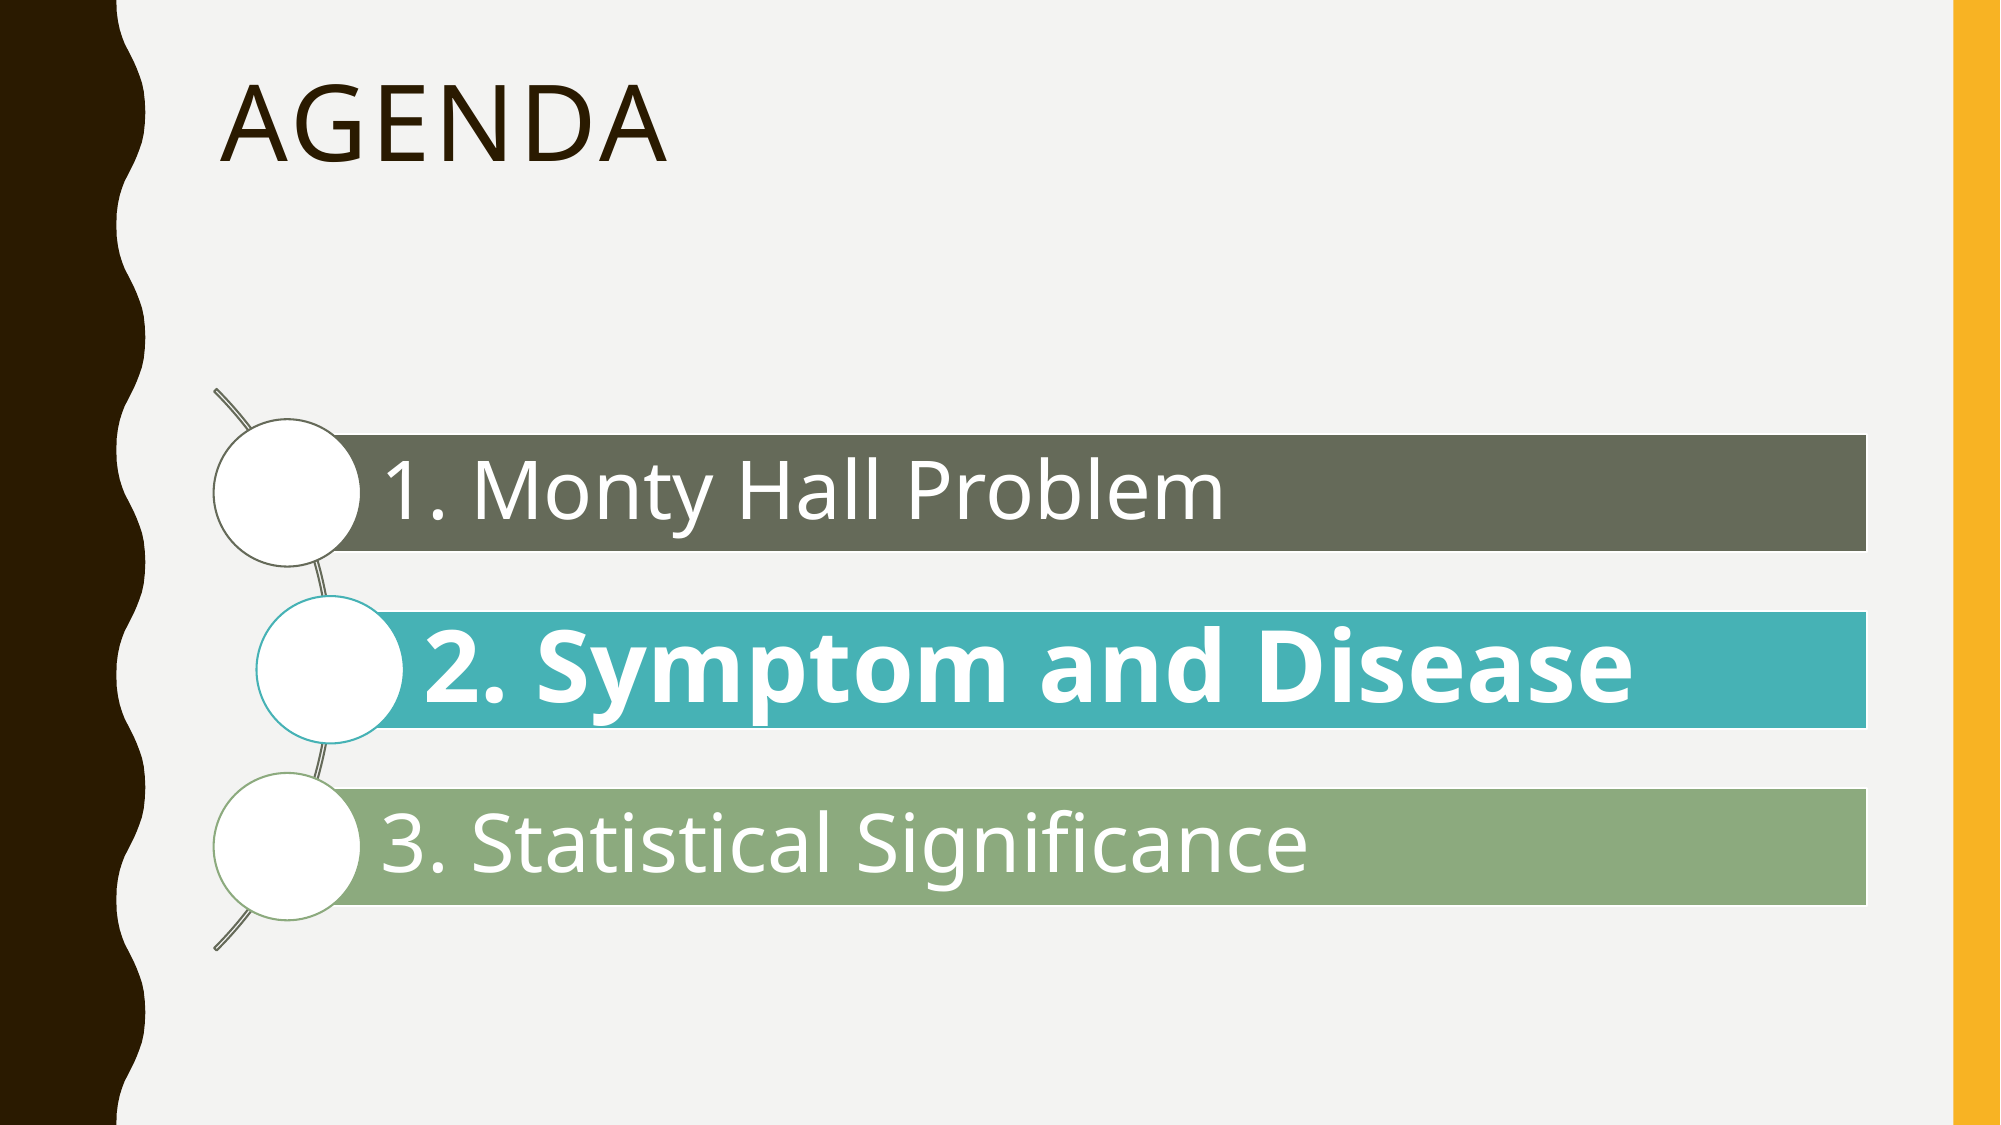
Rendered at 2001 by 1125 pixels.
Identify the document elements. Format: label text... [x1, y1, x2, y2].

title Agenda [205, 62, 1875, 308]
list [205, 374, 1875, 965]
